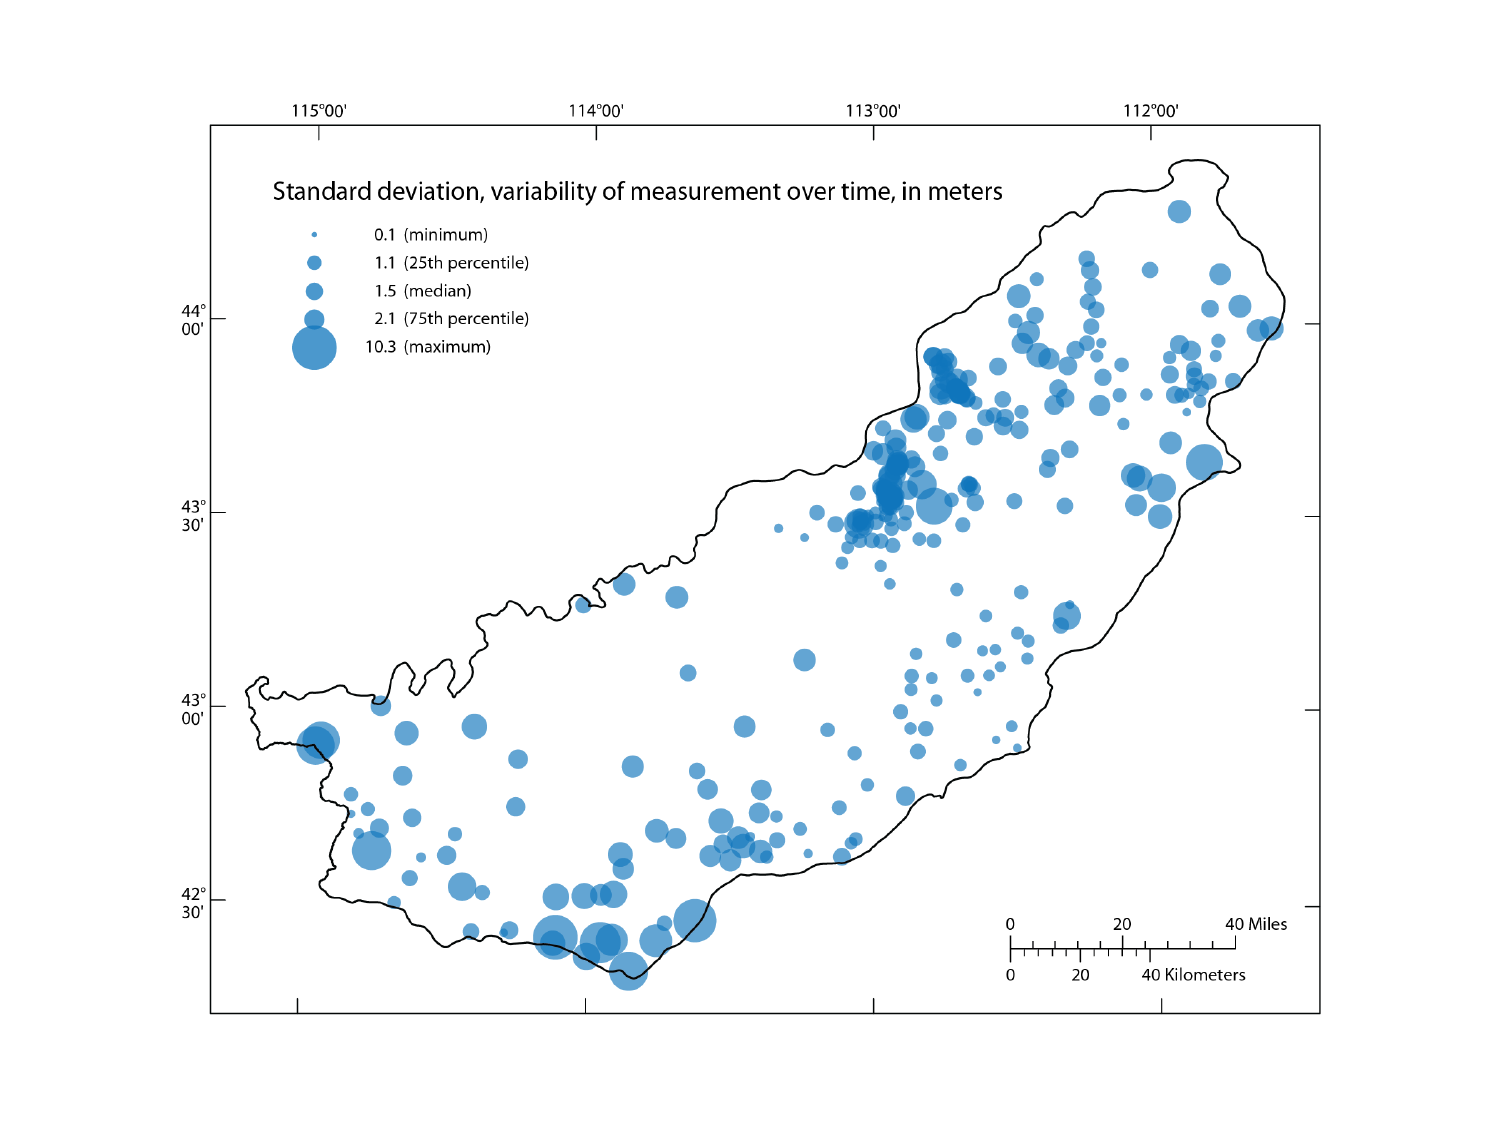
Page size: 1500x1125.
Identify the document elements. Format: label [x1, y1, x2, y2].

picture [168, 88, 1332, 1037]
